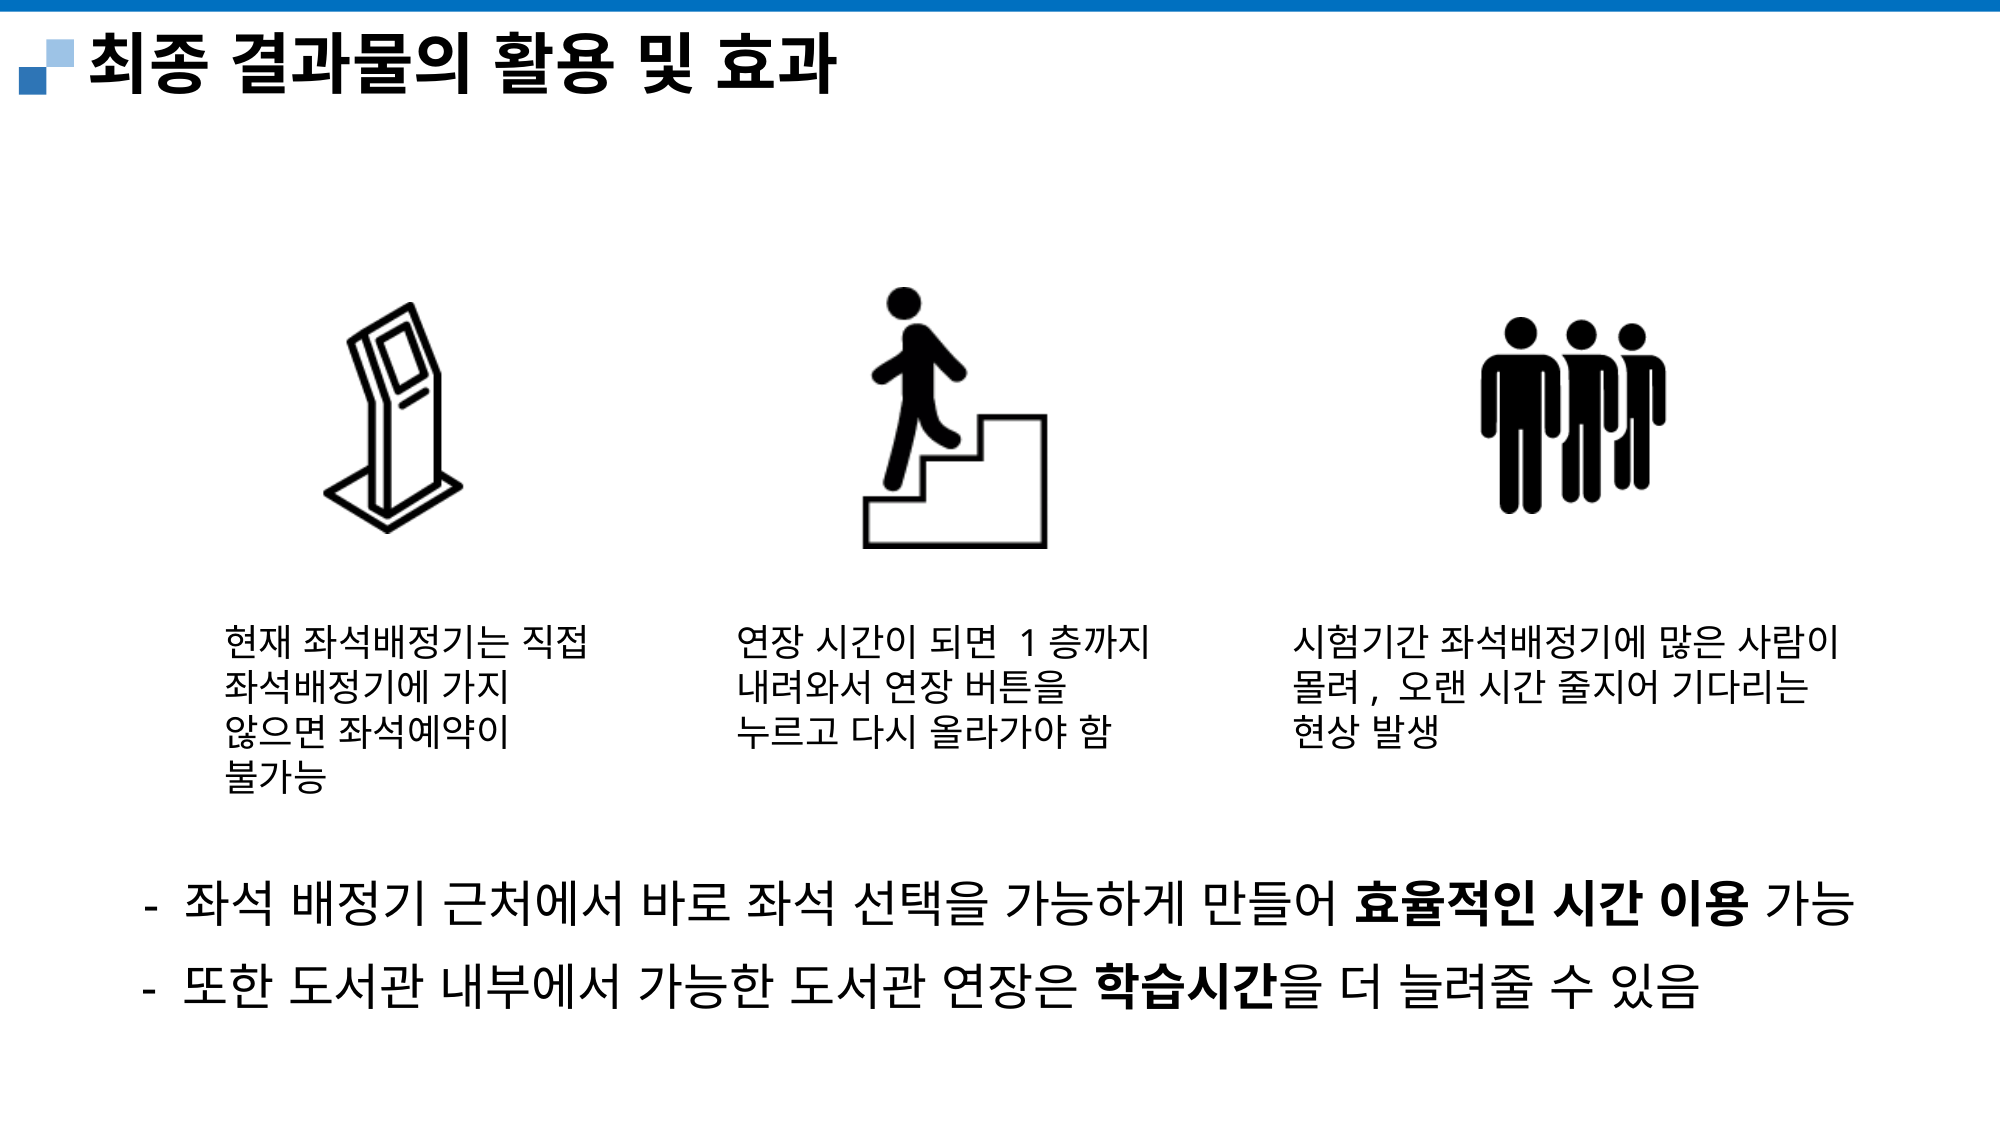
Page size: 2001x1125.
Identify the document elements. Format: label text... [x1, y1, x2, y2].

text_box - 또한 도서관 내부에서 가능한 도서관 연장은 학습시간을 더 늘려줄 수 있음 [126, 954, 1718, 1024]
text_box 연장 시간이 되면 1층까지 내려와서 연장 버튼을 누르고 다시 올라가야 함 [721, 611, 1190, 762]
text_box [18, 39, 74, 95]
text_box 최종 결과물의 활용 및 효과 [72, 12, 956, 122]
text_box 시험기간 좌석배정기에 많은 사람이 몰려, 오랜 시간 줄지어 기다리는 현상 발생 [1277, 611, 1904, 762]
picture [277, 302, 510, 534]
picture [1475, 317, 1672, 514]
picture [820, 287, 1091, 549]
text_box [0, 0, 2000, 13]
text_box 현재 좌석배정기는 직접 좌석배정기에 가지 않으면 좌석예약이 불가능 [209, 611, 634, 807]
text_box - 좌석 배정기 근처에서 바로 좌석 선택을 가능하게 만들어 효율적인 시간 이용 가능 [128, 872, 1872, 941]
